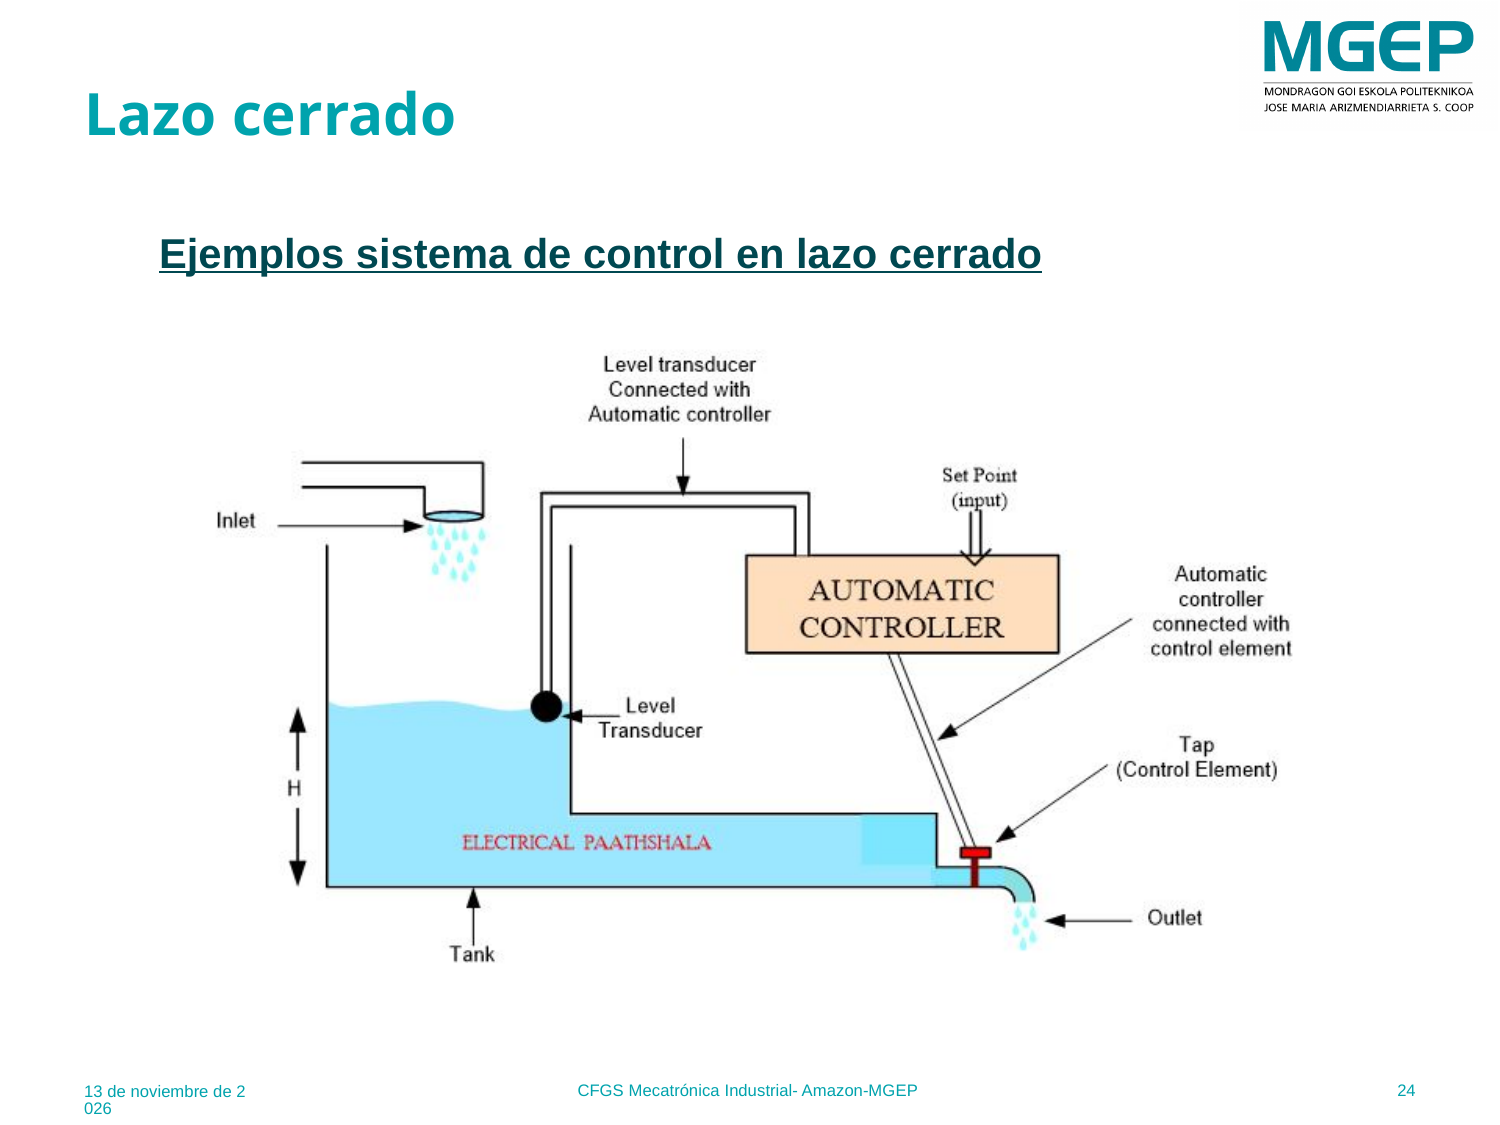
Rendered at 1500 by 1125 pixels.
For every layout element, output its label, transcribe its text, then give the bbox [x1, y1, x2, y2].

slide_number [69, 1060, 263, 1121]
title Lazo cerrado [69, 77, 1327, 148]
list Ejemplos sistema de control en lazo cerrado [69, 209, 1431, 999]
slide_number 24 [1248, 1059, 1431, 1120]
picture [1239, 1, 1498, 131]
footer CFGS Mecatrónica Industrial- Amazon-MGEP [356, 1059, 1140, 1120]
picture [179, 324, 1317, 999]
